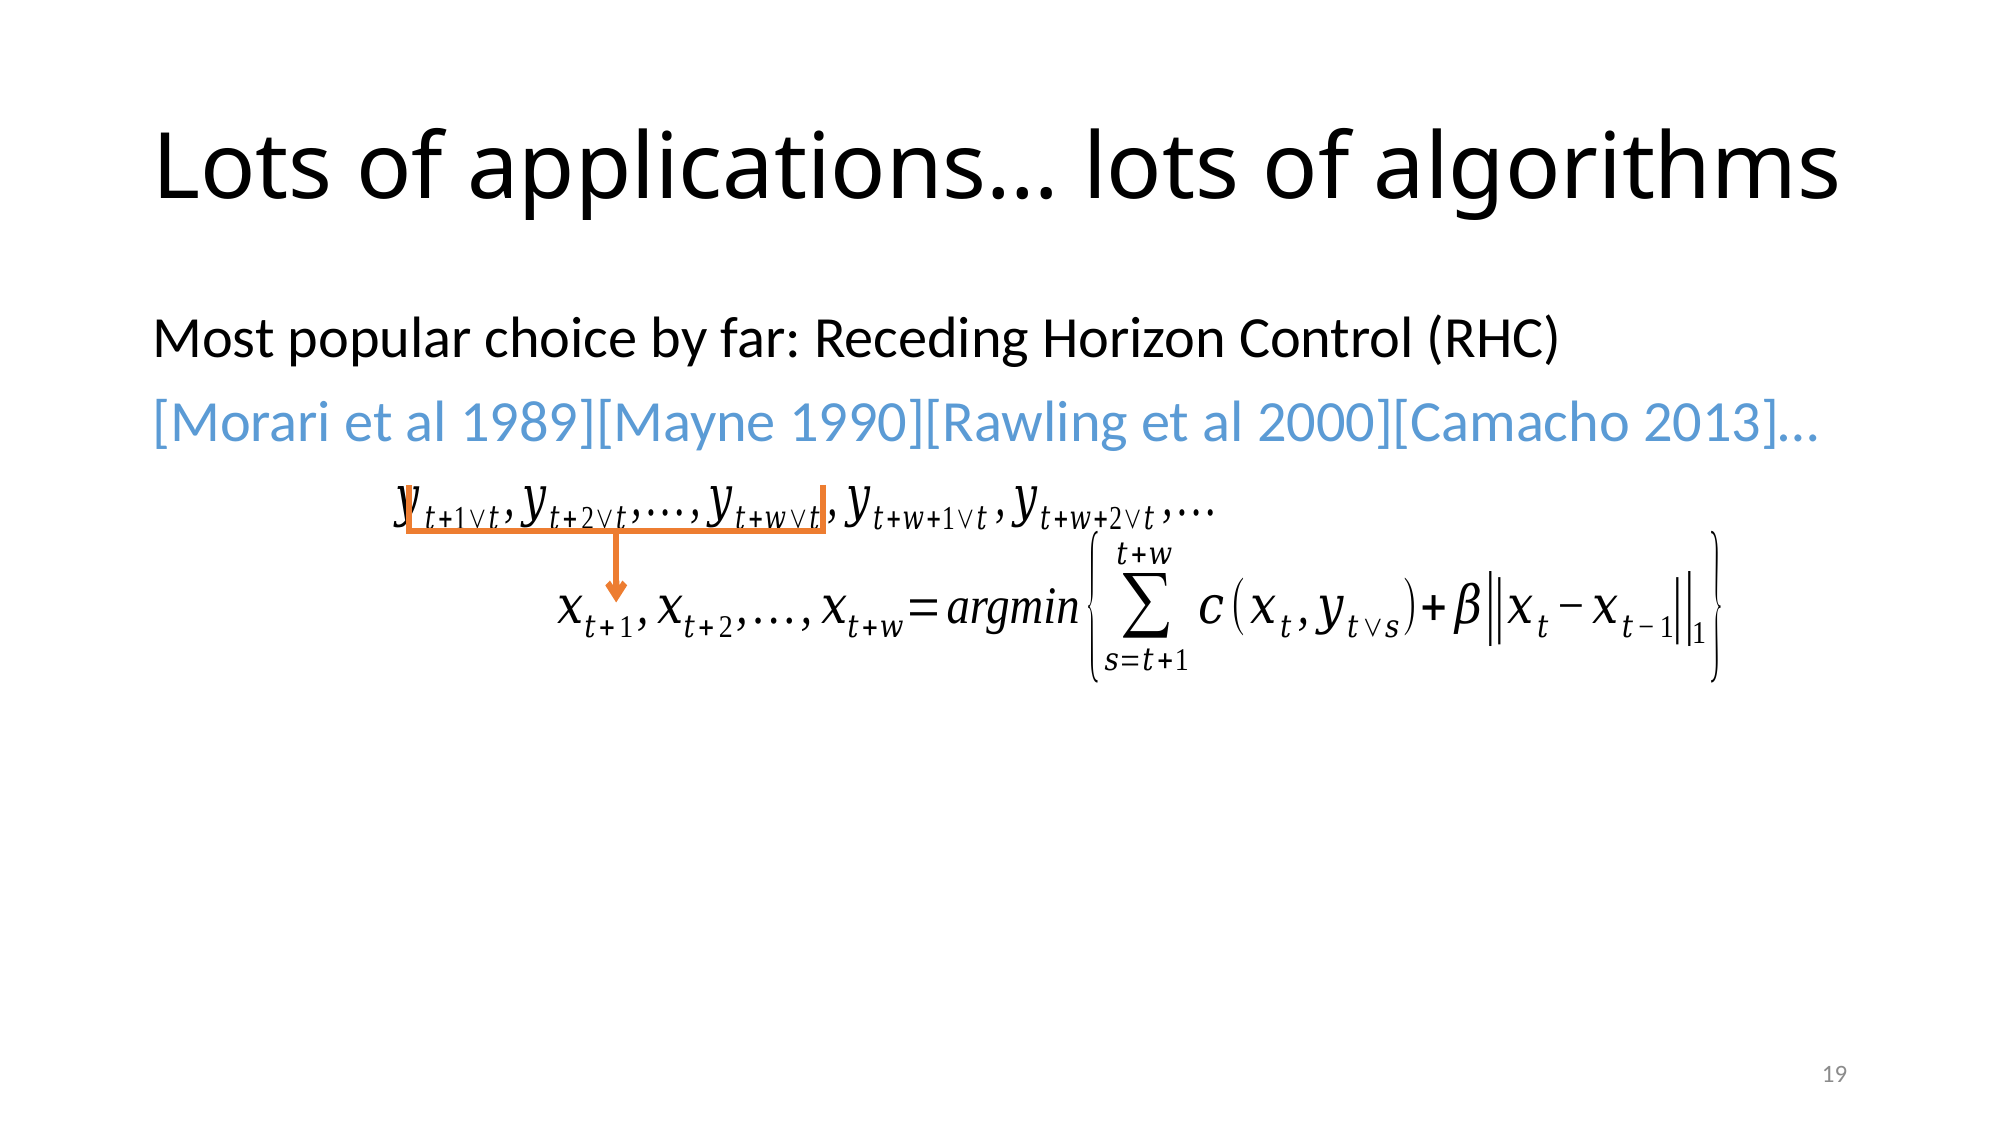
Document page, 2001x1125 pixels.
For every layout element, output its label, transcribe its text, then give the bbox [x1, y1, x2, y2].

list Most popular choice by far: Receding Horizon Control (RHC) [Morari et al 1989][Mayne 1990][Rawling et al 2000][Camacho 2013]… [137, 299, 1863, 463]
slide_number 19 [1412, 1042, 1863, 1103]
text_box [409, 484, 1728, 685]
title Lots of applications… lots of algorithms [137, 59, 1863, 278]
